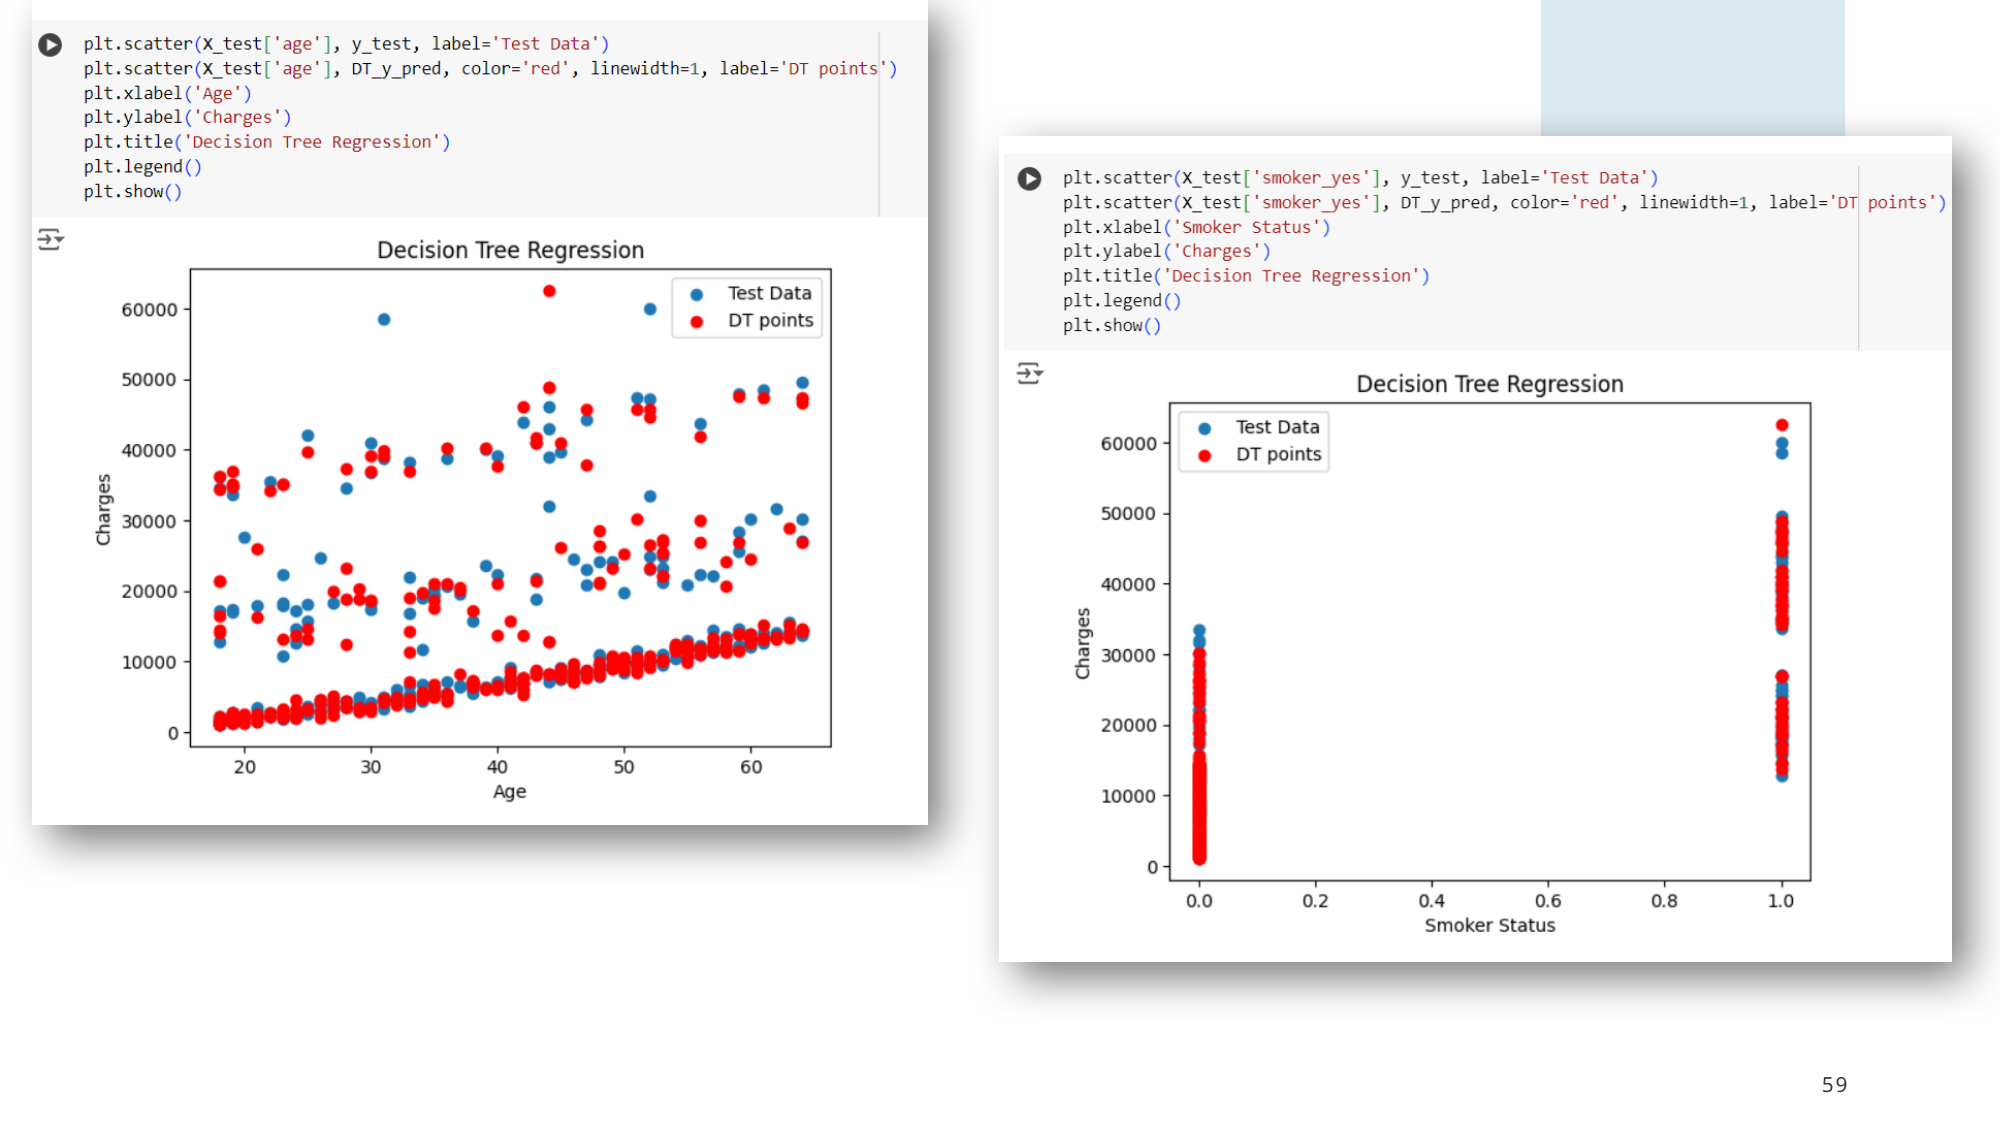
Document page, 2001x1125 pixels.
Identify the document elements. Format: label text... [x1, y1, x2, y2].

picture [999, 136, 1952, 962]
slide_number 59 [1412, 1068, 1863, 1103]
picture [32, 0, 928, 825]
